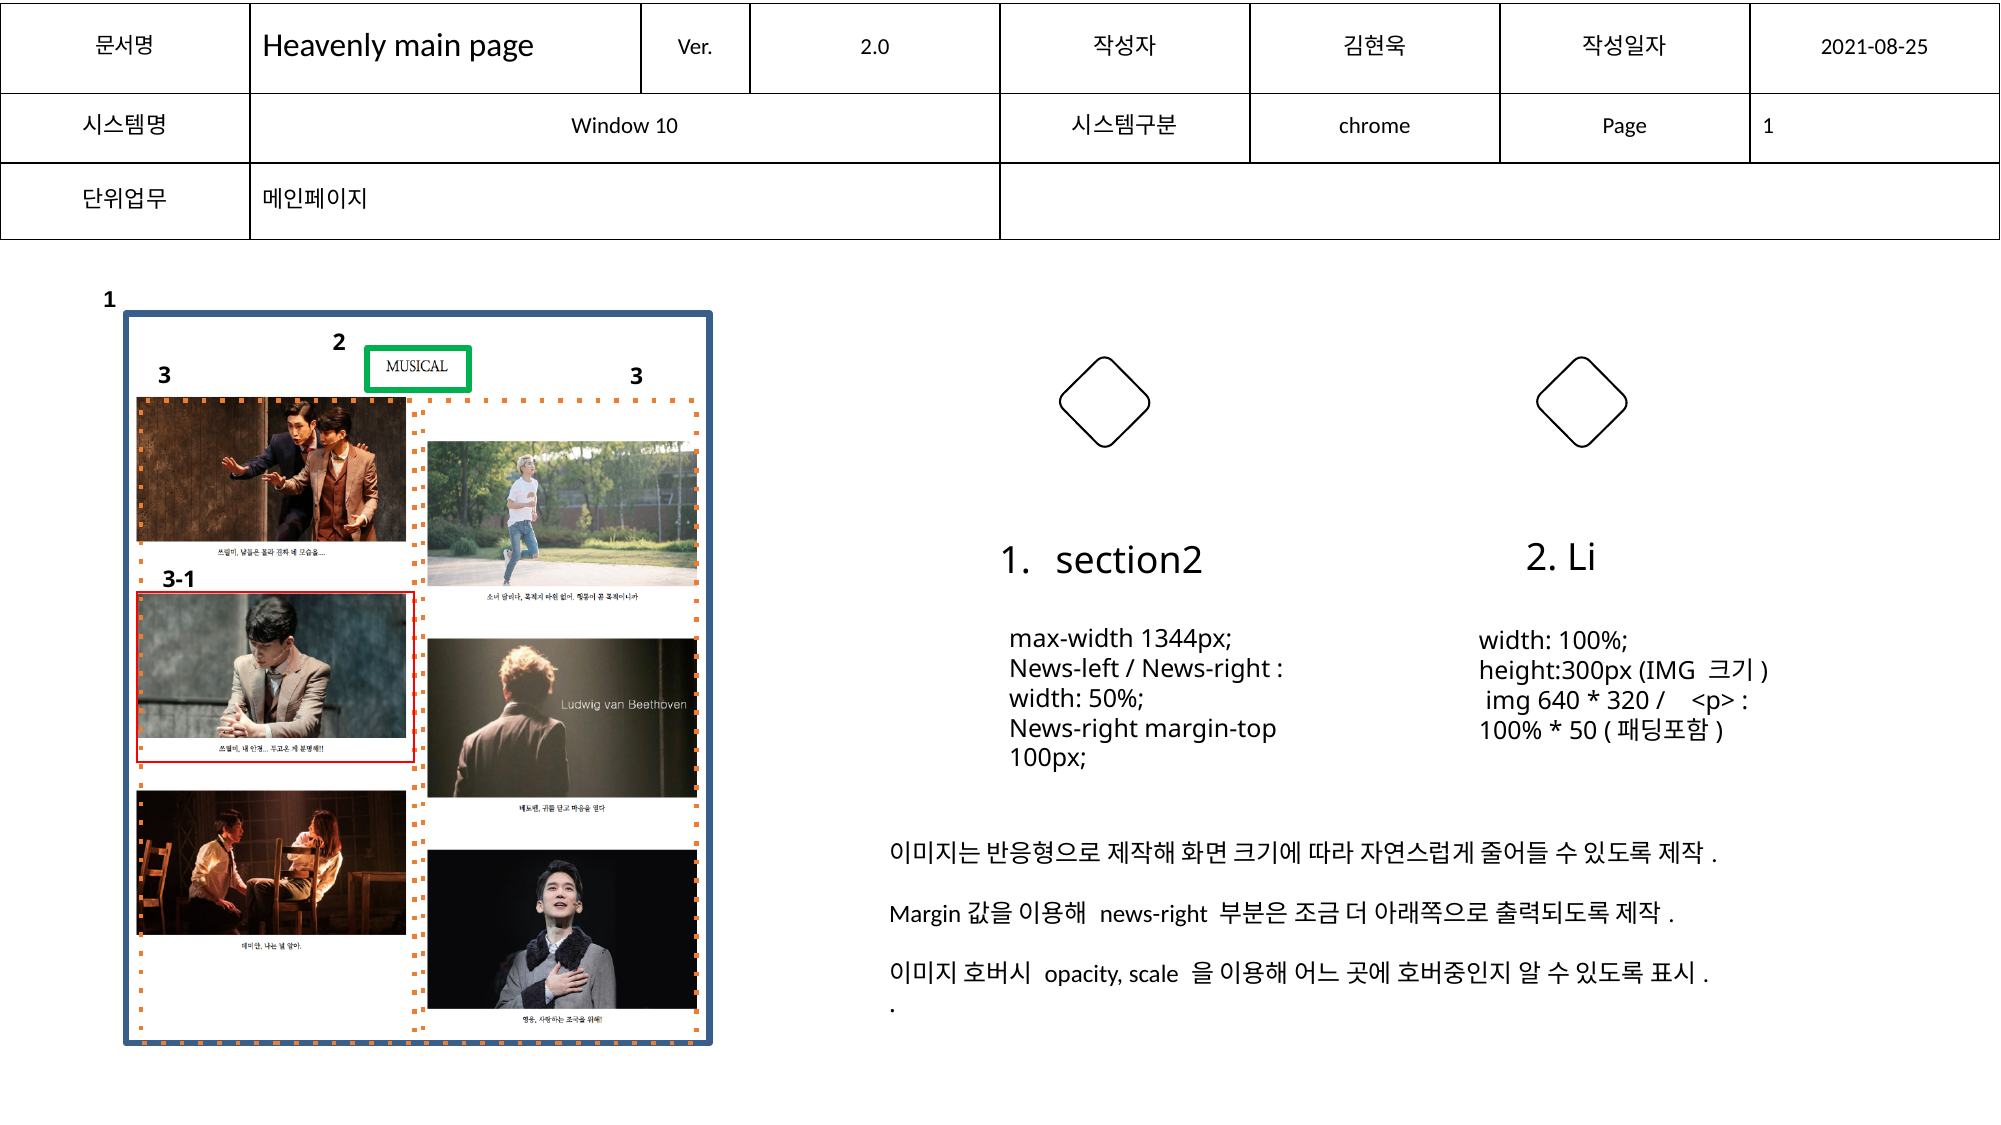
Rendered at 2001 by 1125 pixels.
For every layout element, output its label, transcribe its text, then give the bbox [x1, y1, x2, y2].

table_header 2021-08-25 [1751, 4, 1999, 93]
table_header Heavenly main page [251, 4, 640, 93]
table_cell Page [1501, 94, 1749, 162]
table_cell 1 [1751, 94, 1999, 162]
text_box 이미지는 반응형으로 제작해 화면 크기에 따라 자연스럽게 줄어들 수 있도록 제작. Margin값을 이용해 news-right 부분은 조금 더 아래쪽으로 출력되도록 제작. 이미지 호버시 opacity, scale 을 이용해 어느 곳에 호버중인지 알 수 있도록 표시. . [874, 830, 1866, 1025]
table_header Ver. [642, 4, 749, 93]
table_header 작성자 [1001, 4, 1249, 93]
table_cell chrome [1251, 94, 1499, 162]
table_cell 단위업무 [1, 164, 249, 239]
text_box width: 100%; height:300px (IMG 크기) img 640 * 320 / <p> : 100% * 50 (패딩포함) [1464, 616, 1798, 752]
text_box [1058, 356, 1151, 448]
table_cell 시스템명 [1, 94, 249, 162]
table_header 2.0 [751, 4, 999, 93]
text_box 2. Li [1511, 526, 1751, 586]
table_cell 시스템구분 [1001, 94, 1249, 162]
table_header 김현욱 [1251, 4, 1499, 93]
table_cell [1001, 164, 1999, 239]
text_box max-width 1344px; News-left / News-right : width: 50%; News-right margin-top 100px; [994, 614, 1358, 830]
table_header 작성일자 [1501, 4, 1749, 93]
text_box [1536, 356, 1628, 448]
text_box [16, 276, 821, 1044]
table_cell 메인페이지 [251, 164, 999, 239]
table_header 문서명 [1, 4, 249, 93]
table_cell Window 10 [251, 94, 999, 162]
text_box section2 [984, 528, 1225, 724]
